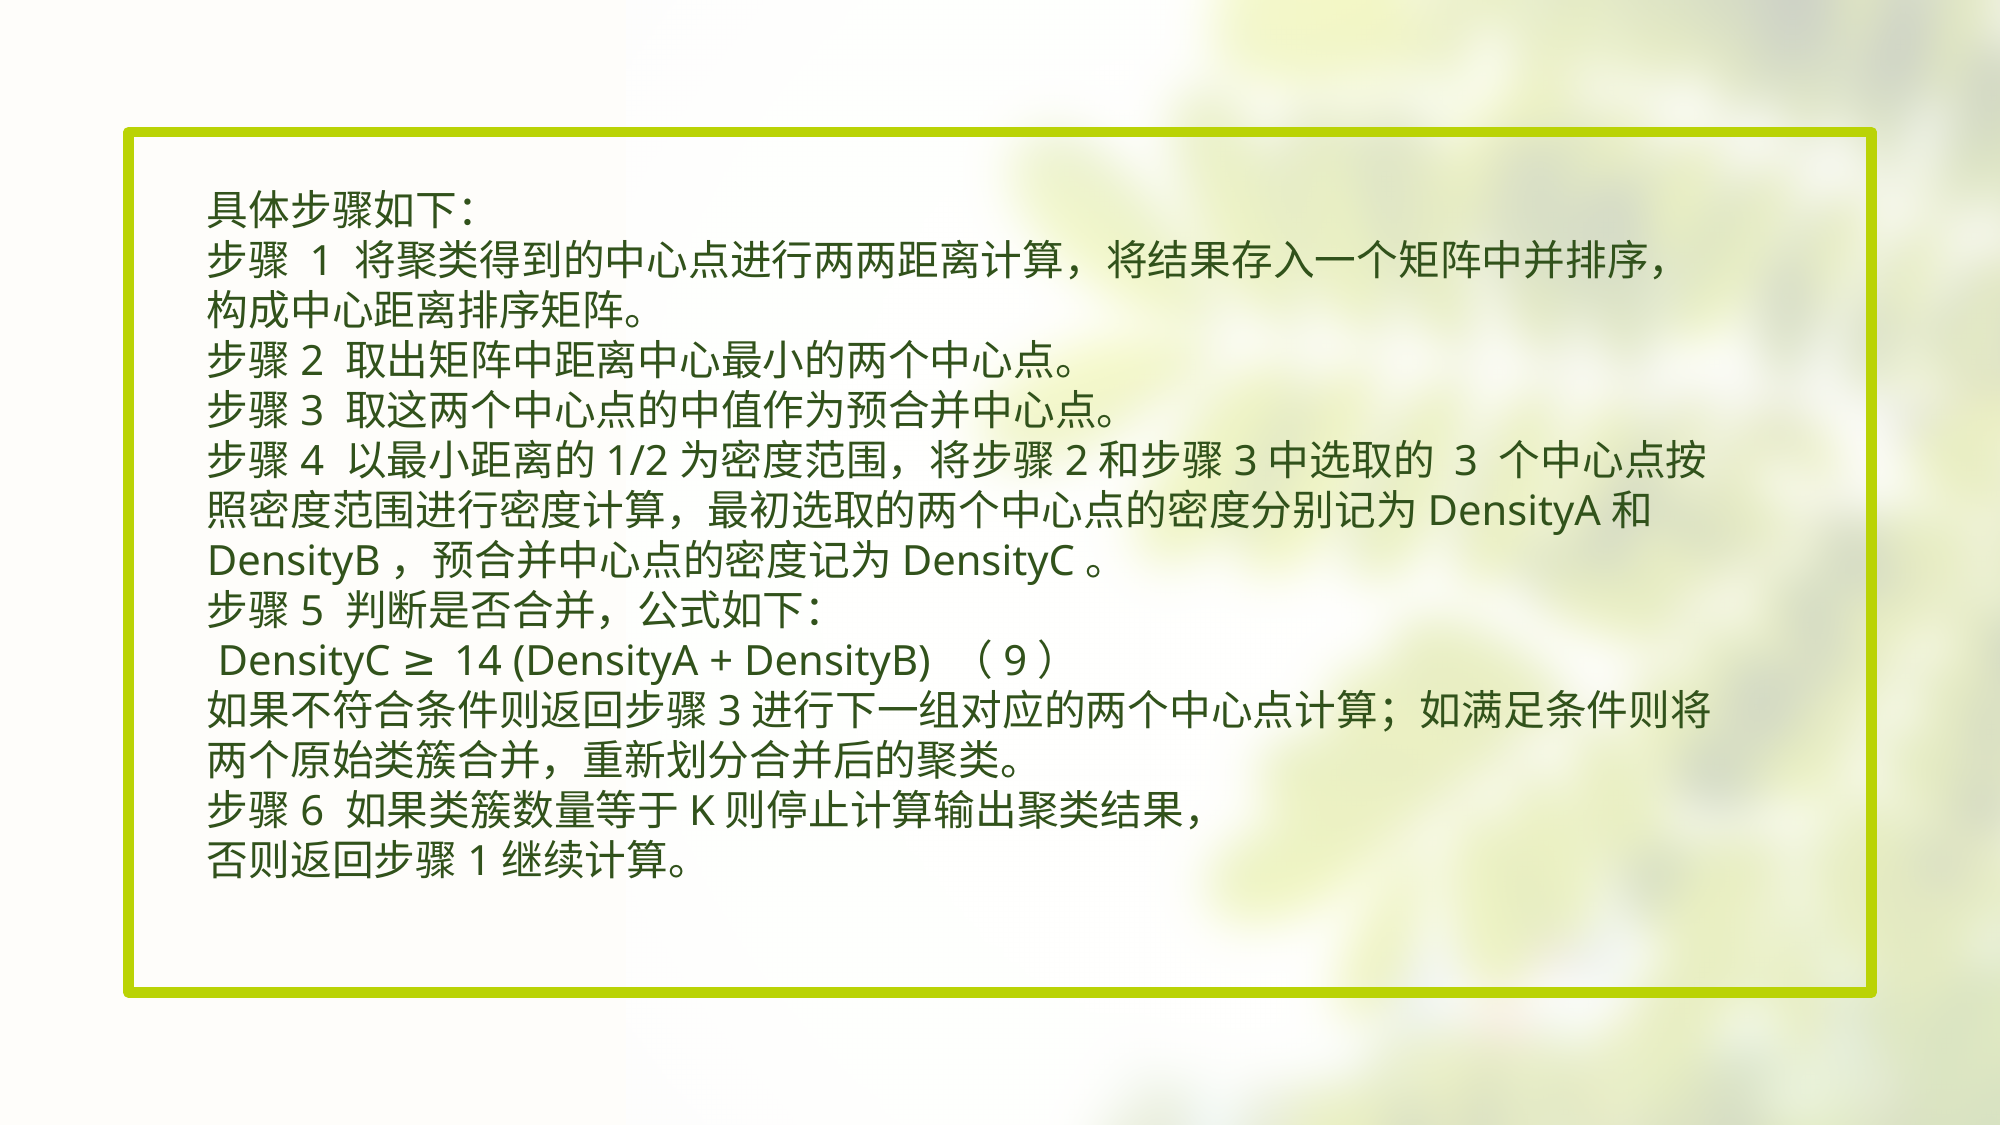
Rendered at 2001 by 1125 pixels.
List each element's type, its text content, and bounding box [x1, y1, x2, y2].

text_box 具体步骤如下： 步骤 1 将聚类得到的中心点进行两两距离计算，将结果存入一个矩阵中并排序，构成中心距离排序矩阵。 步骤2 取出矩阵中距离中心最小的两个中心点。 步骤3 取这两个中心点的中值作为预合并中心点。 步骤4 以最小距离的1/2为密度范围，将步骤2和步骤3中选取的 3 个中心点按照密度范围进行密度计算，最初选取的两个中心点的密度分别记为DensityA和DensityB，预合并中心点的密度记为DensityC。 步骤5 判断是否合并，公式如下： DensityC ≥ 14 (DensityA + DensityB) （9） 如果不符合条件则返回步骤3进行下一组对应的两个中心点计算；如满足条件则将两个原始类簇合并，重新划分合并后的聚类。 步骤6 如果类簇数量等于K则停止计算输出聚类结果， 否则返回步骤1继续计算。 [192, 176, 1743, 892]
text_box [127, 131, 1872, 994]
